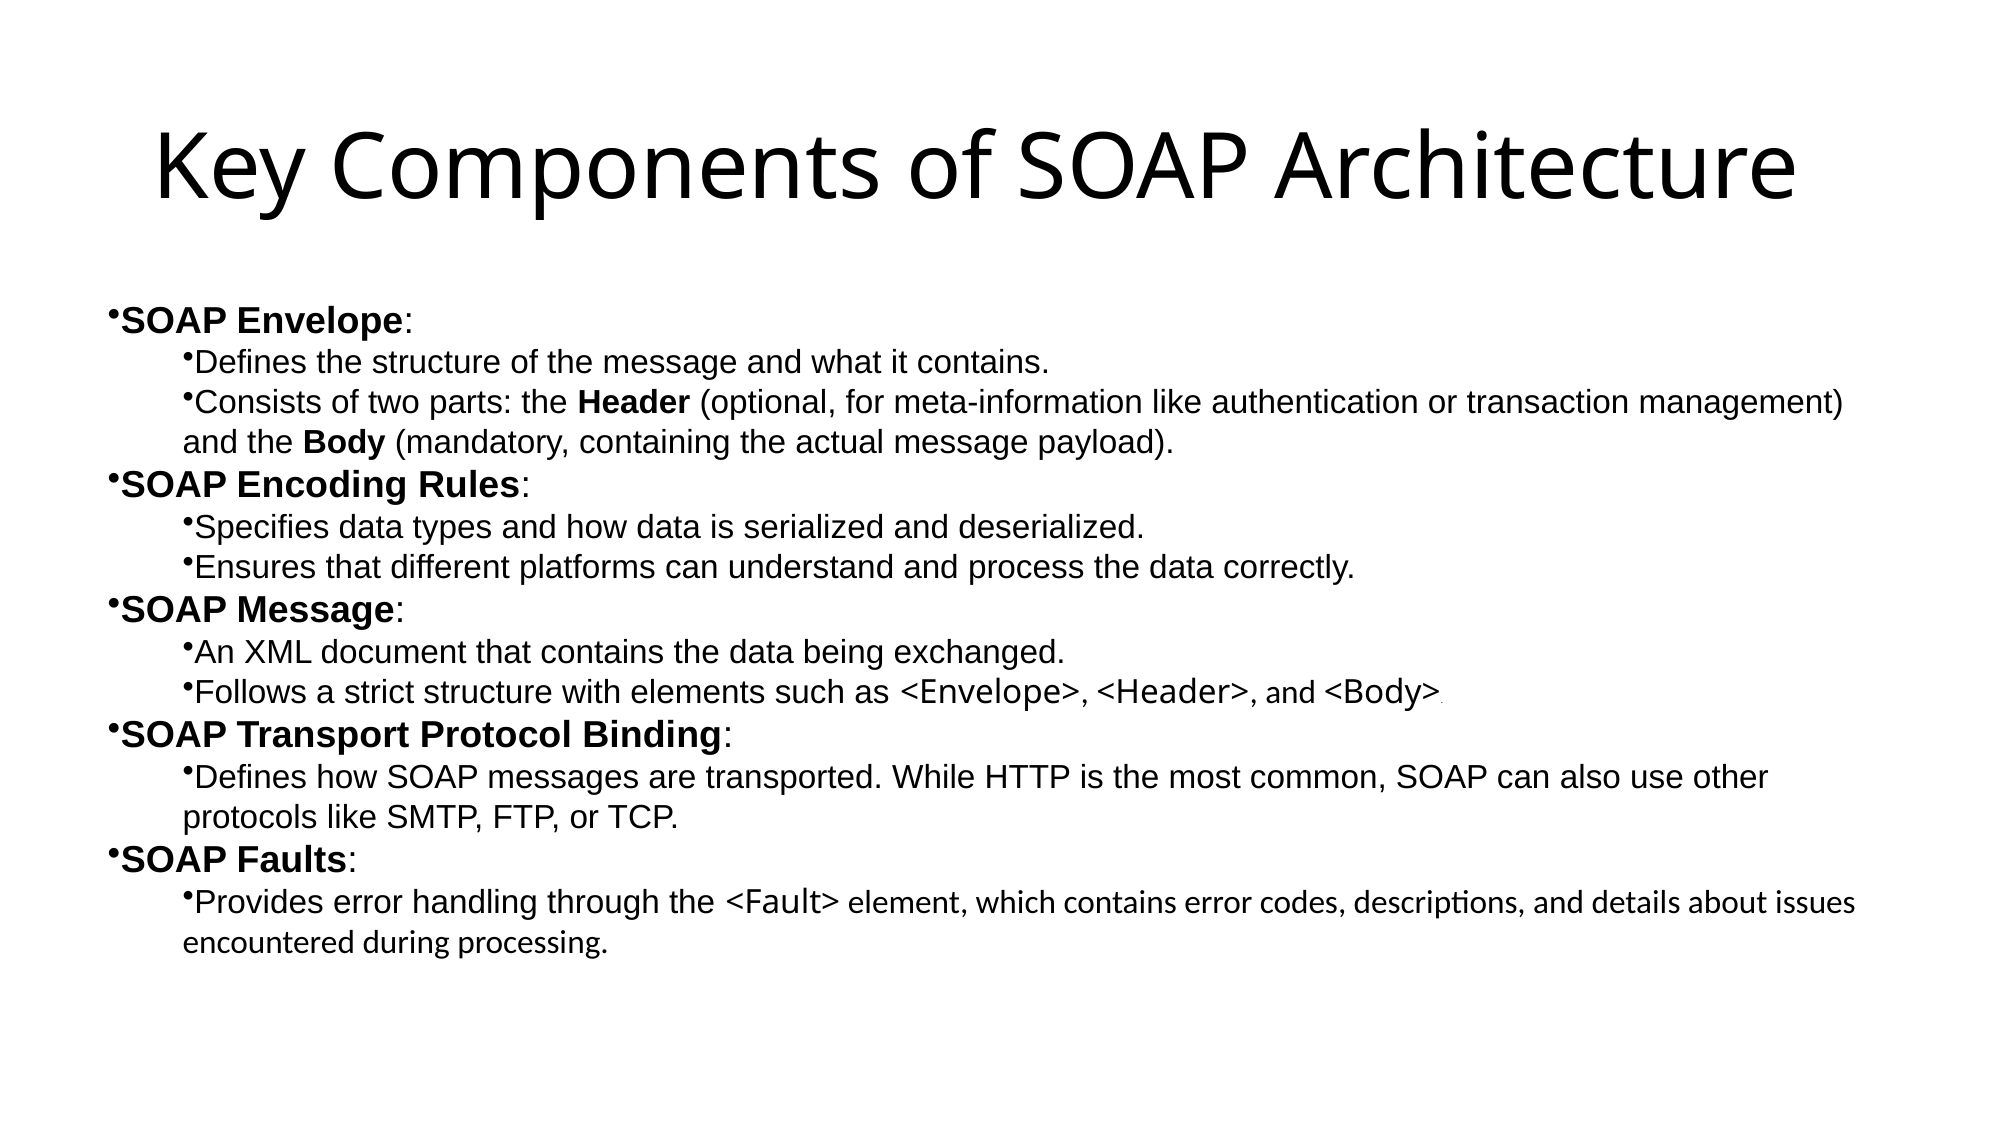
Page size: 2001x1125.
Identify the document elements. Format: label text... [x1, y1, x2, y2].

list SOAP Envelope: Defines the structure of the message and what it contains. Consists of two parts: the Header (optional, for meta-information like authentication or transaction management) and the Body (mandatory, containing the actual message payload). SOAP Encoding Rules: Specifies data types and how data is serialized and deserialized. Ensures that different platforms can understand and process the data correctly. SOAP Message: An XML document that contains the data being exchanged. Follows a strict structure with elements such as <Envelope>, <Header>, and <Body>. SOAP Transport Protocol Binding: Defines how SOAP messages are transported. While HTTP is the most common, SOAP can also use other protocols like SMTP, FTP, or TCP. SOAP Faults: Provides error handling through the <Fault> element, which contains error codes, descriptions, and details about issues encountered during processing. [92, 288, 1878, 1013]
title Key Components of SOAP Architecture [137, 59, 1863, 278]
